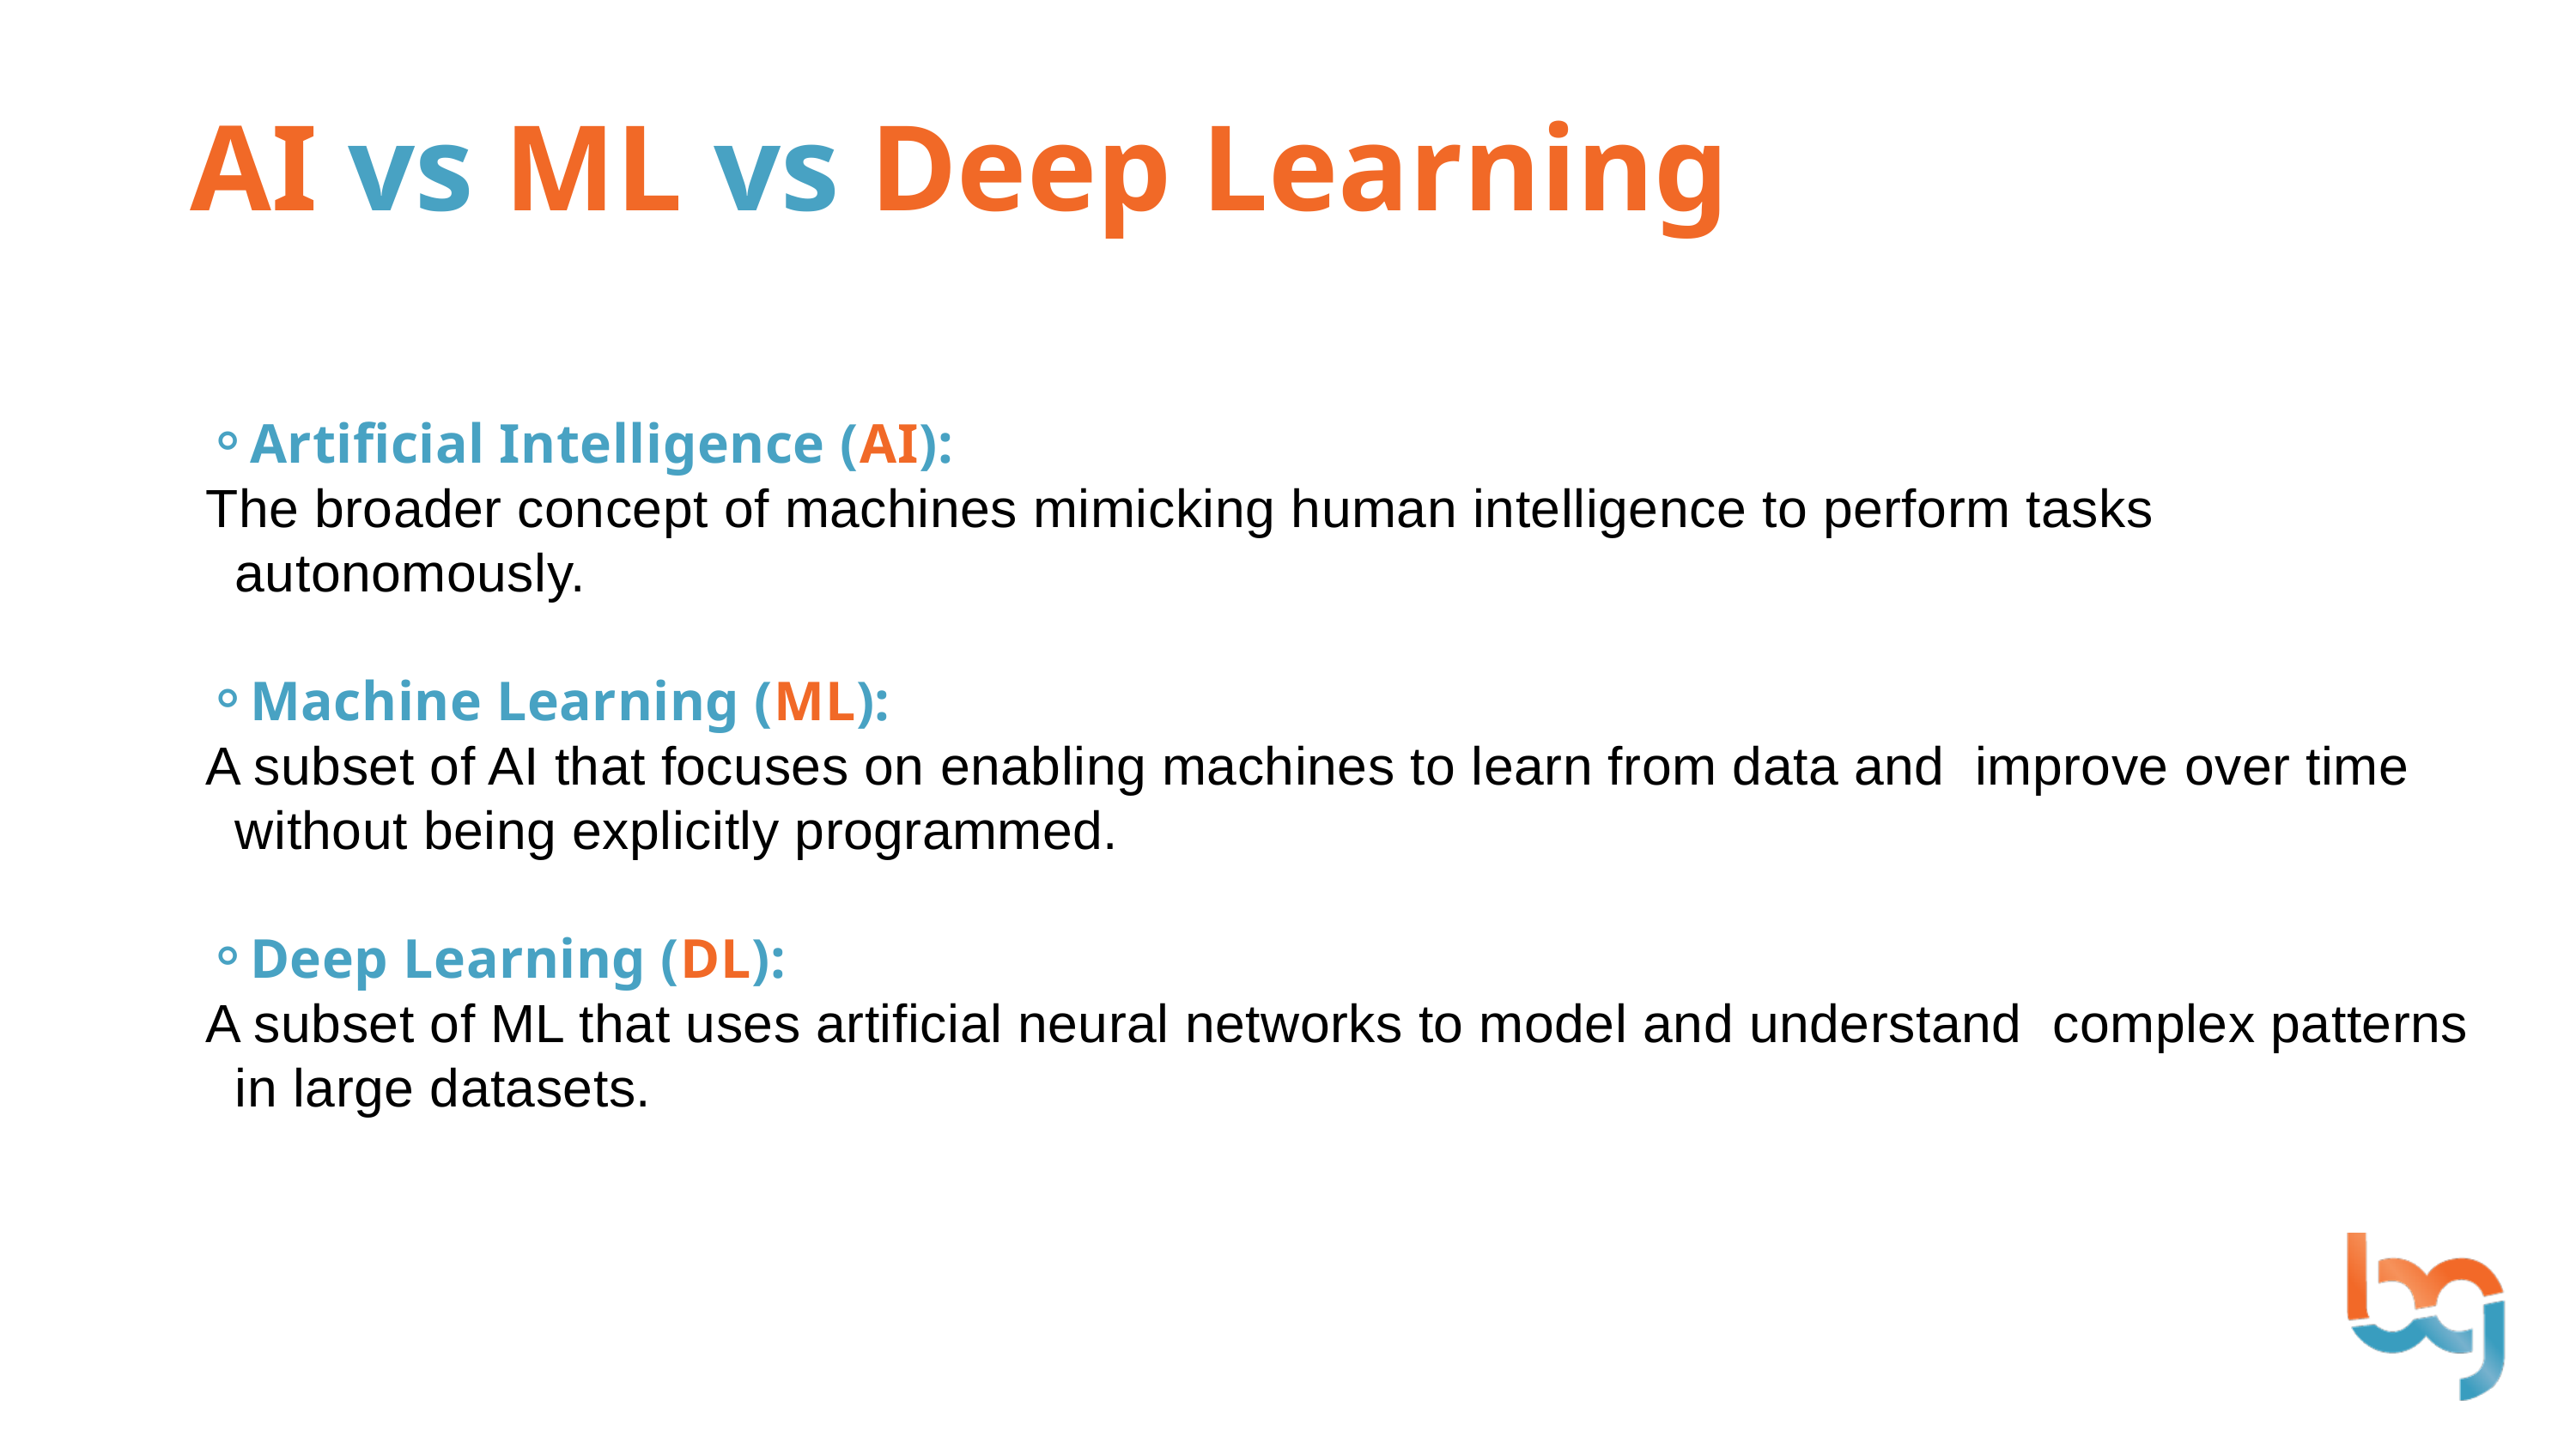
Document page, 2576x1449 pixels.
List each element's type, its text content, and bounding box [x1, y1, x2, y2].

text_box Artificial Intelligence (AI): The broader concept of machines mimicking human intelligence to perform tasks autonomously. Machine Learning (ML): A subset of AI that focuses on enabling machines to learn from data and improve over time without being explicitly programmed. Deep Learning (DL): A subset of ML that uses artificial neural networks to model and understand complex patterns in large datasets. [145, 409, 2512, 1119]
text_box [2346, 1233, 2512, 1411]
text_box AI vs ML vs Deep Learning [190, 106, 2386, 362]
